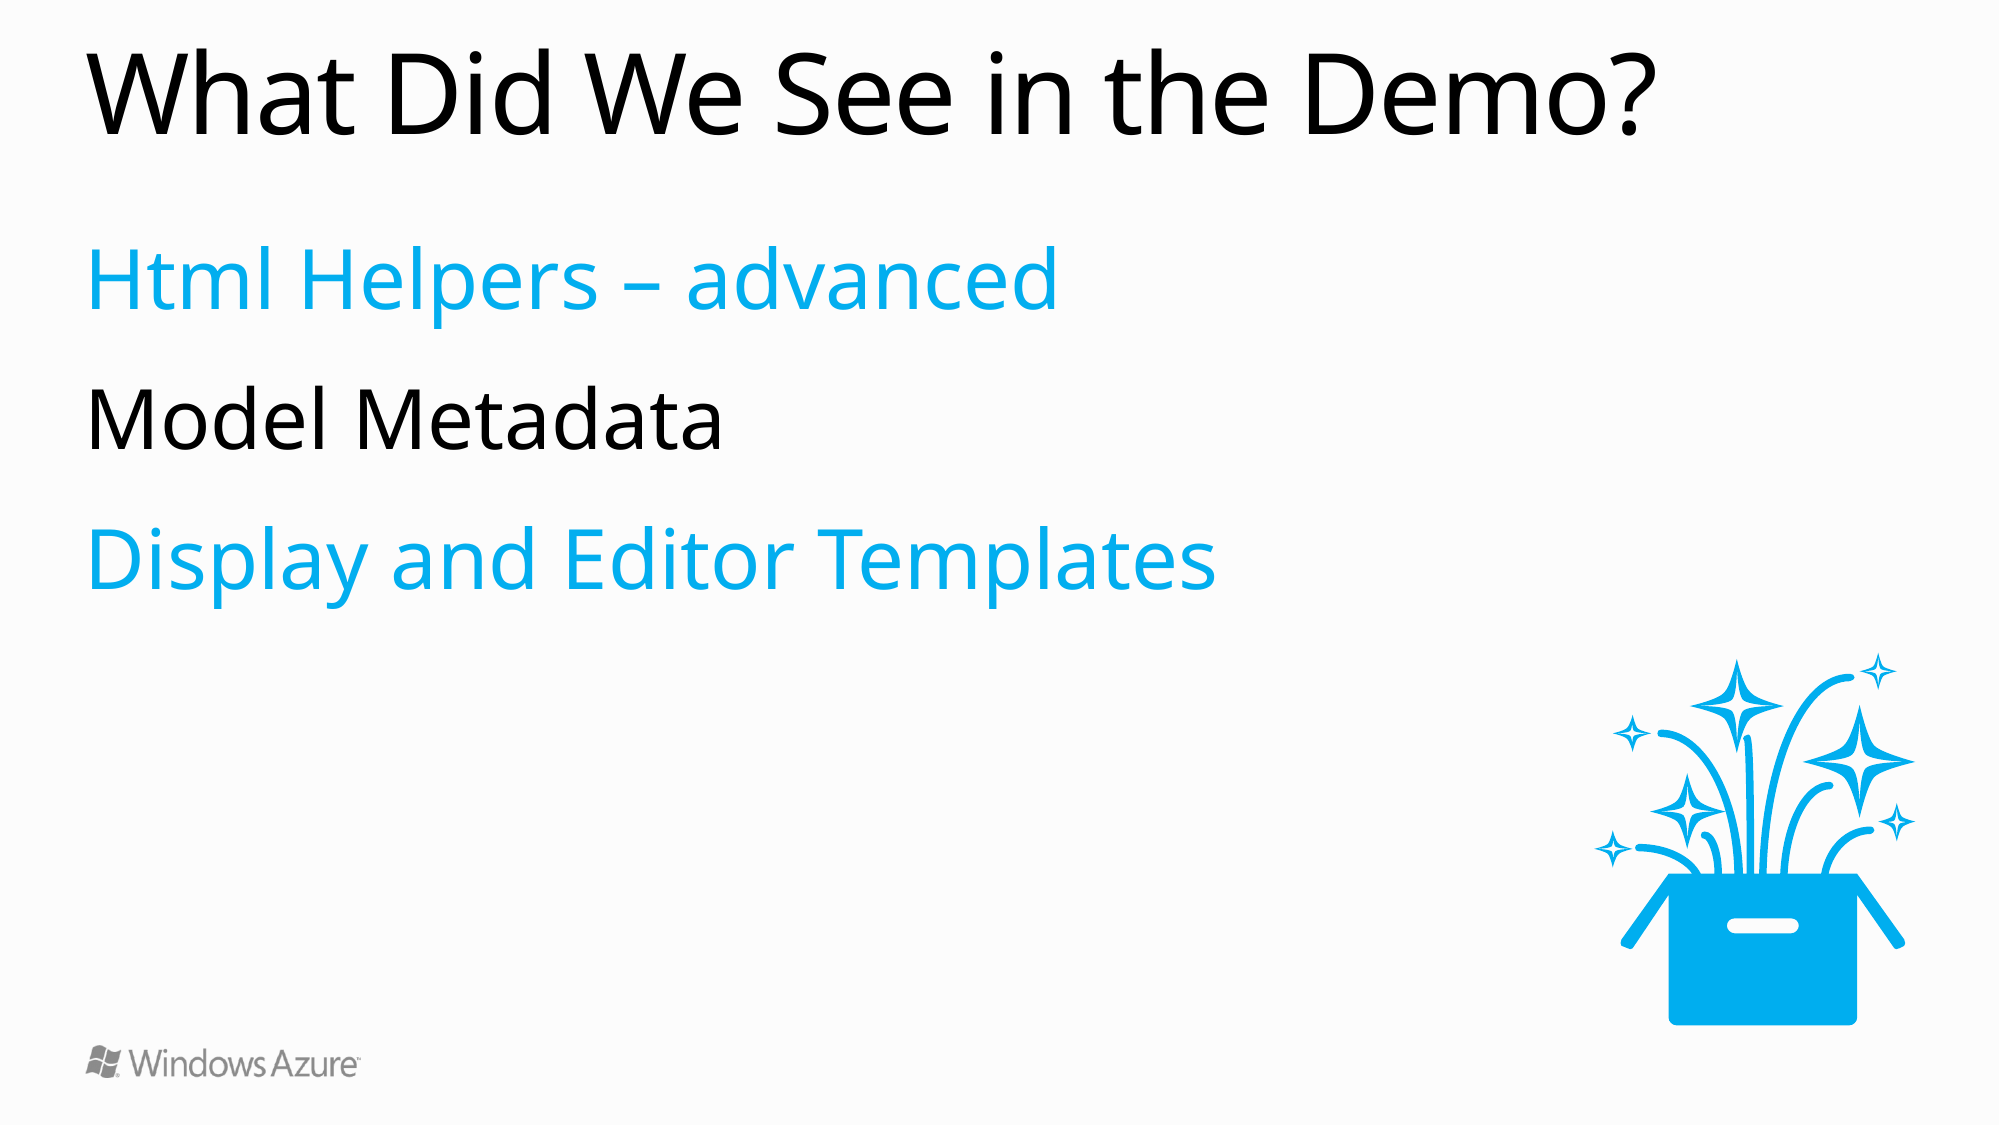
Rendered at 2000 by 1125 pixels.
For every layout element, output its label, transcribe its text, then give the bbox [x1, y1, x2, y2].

text_box [1878, 802, 1916, 842]
list Html Helpers – advanced Model Metadata Display and Editor Templates [84, 237, 1916, 566]
text_box [1612, 714, 1652, 753]
text_box [1859, 652, 1897, 690]
text_box [1689, 658, 1784, 754]
text_box [1802, 704, 1916, 818]
text_box [1620, 673, 1906, 1026]
text_box [1594, 830, 1633, 868]
title What Did We See in the Demo? [85, 37, 1914, 161]
